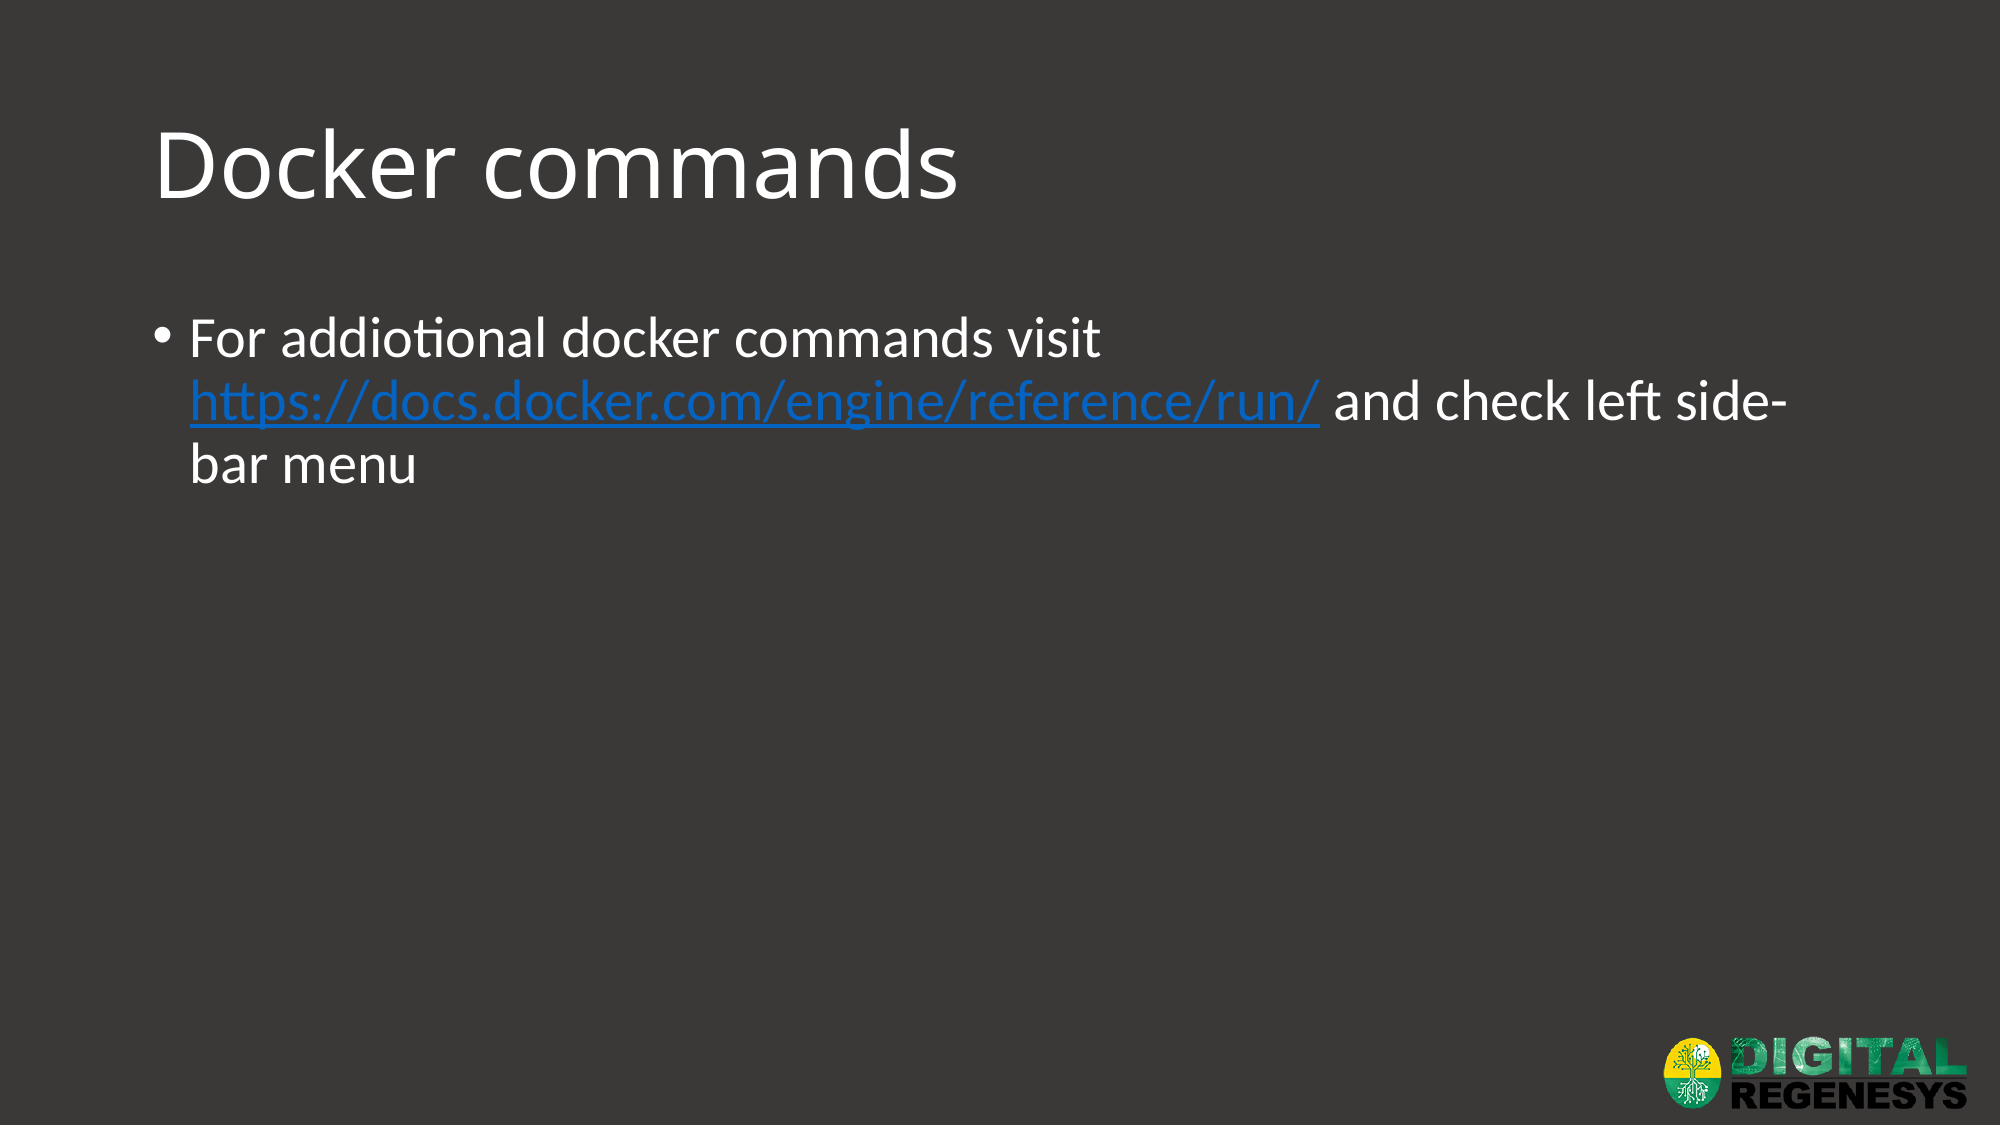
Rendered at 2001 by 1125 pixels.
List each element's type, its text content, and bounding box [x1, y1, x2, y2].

title Docker commands [137, 59, 1863, 278]
picture [1663, 1033, 1973, 1112]
list For addiotional docker commands visit https://docs.docker.com/engine/reference/run/ and check left side-bar menu [137, 299, 1863, 1014]
